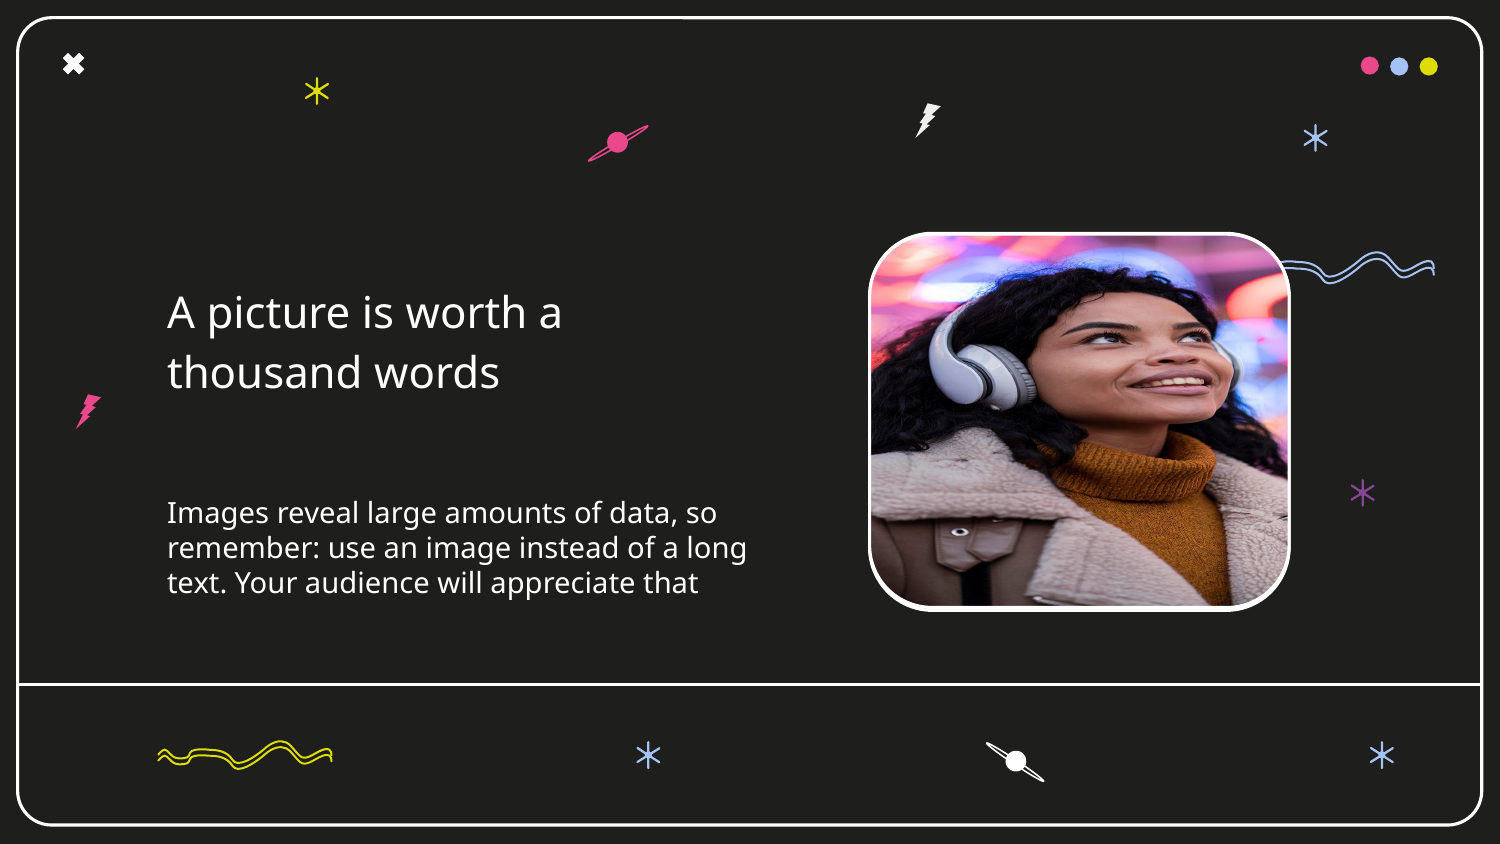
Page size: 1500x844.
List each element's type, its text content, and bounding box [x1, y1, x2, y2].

subtitle Images reveal large amounts of data, so remember: use an image instead of a long text. Your audience will appreciate that [152, 461, 799, 633]
picture [872, 210, 1287, 631]
subtitle A picture is worth a thousand words [152, 201, 688, 461]
